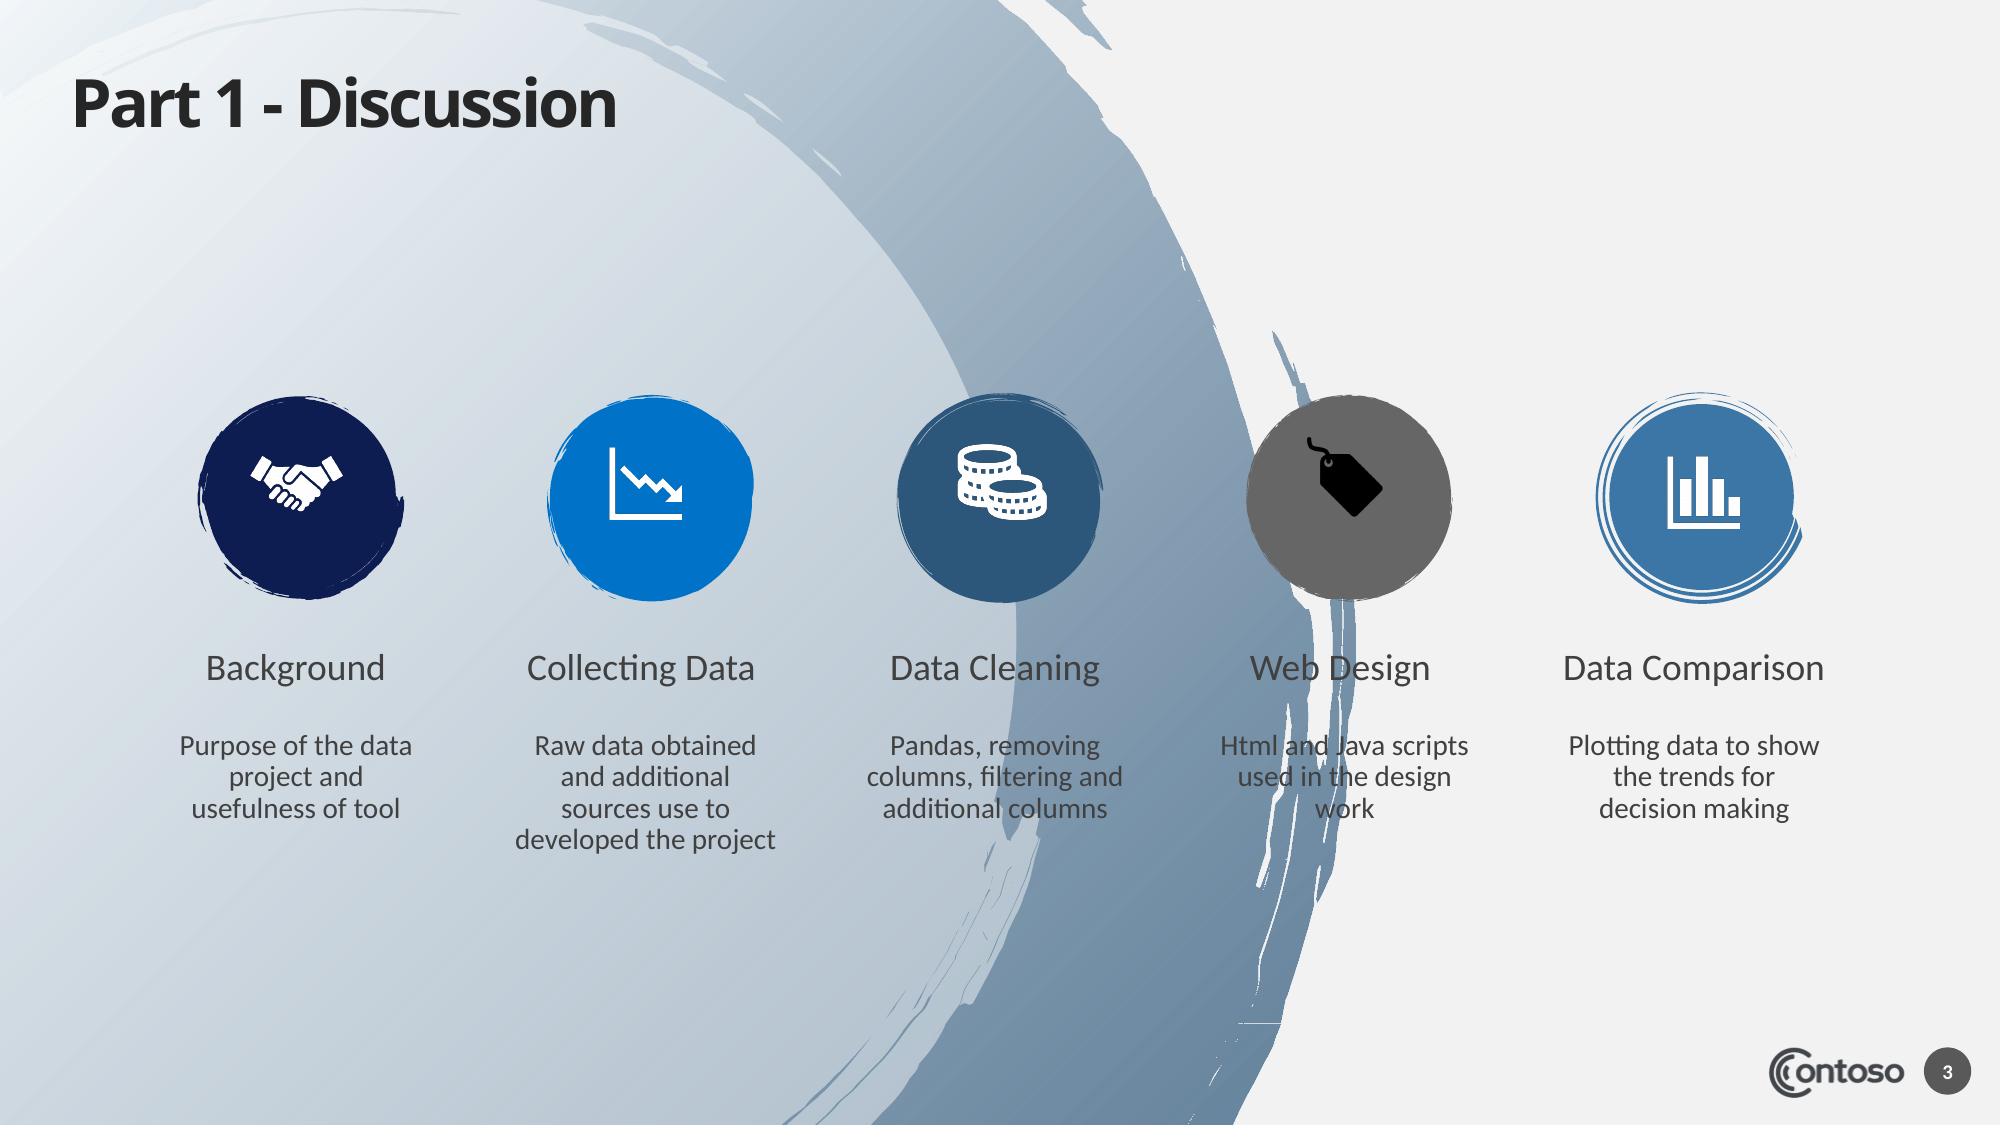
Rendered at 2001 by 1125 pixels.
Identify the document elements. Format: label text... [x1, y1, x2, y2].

list Web Design [1211, 648, 1478, 708]
picture [948, 431, 1051, 534]
picture [1652, 441, 1755, 544]
list Purpose of the data project and usefulness of tool [163, 730, 429, 849]
slide_number 3 [1923, 1047, 1972, 1095]
list Background [163, 648, 429, 708]
picture [245, 432, 348, 535]
picture [1293, 425, 1396, 528]
list Pandas, removing columns, filtering and additional columns [862, 730, 1129, 849]
list Data Cleaning [862, 648, 1129, 708]
list Collecting Data [512, 648, 779, 708]
list Html and Java scripts used in the design work [1211, 730, 1478, 849]
list Raw data obtained and additional sources use to developed the project [512, 730, 779, 849]
list Plotting data to show the trends for decision making [1561, 730, 1828, 849]
list Data Comparison [1561, 648, 1828, 708]
picture [594, 432, 697, 535]
title Part 1 - Discussion [70, 70, 1930, 142]
